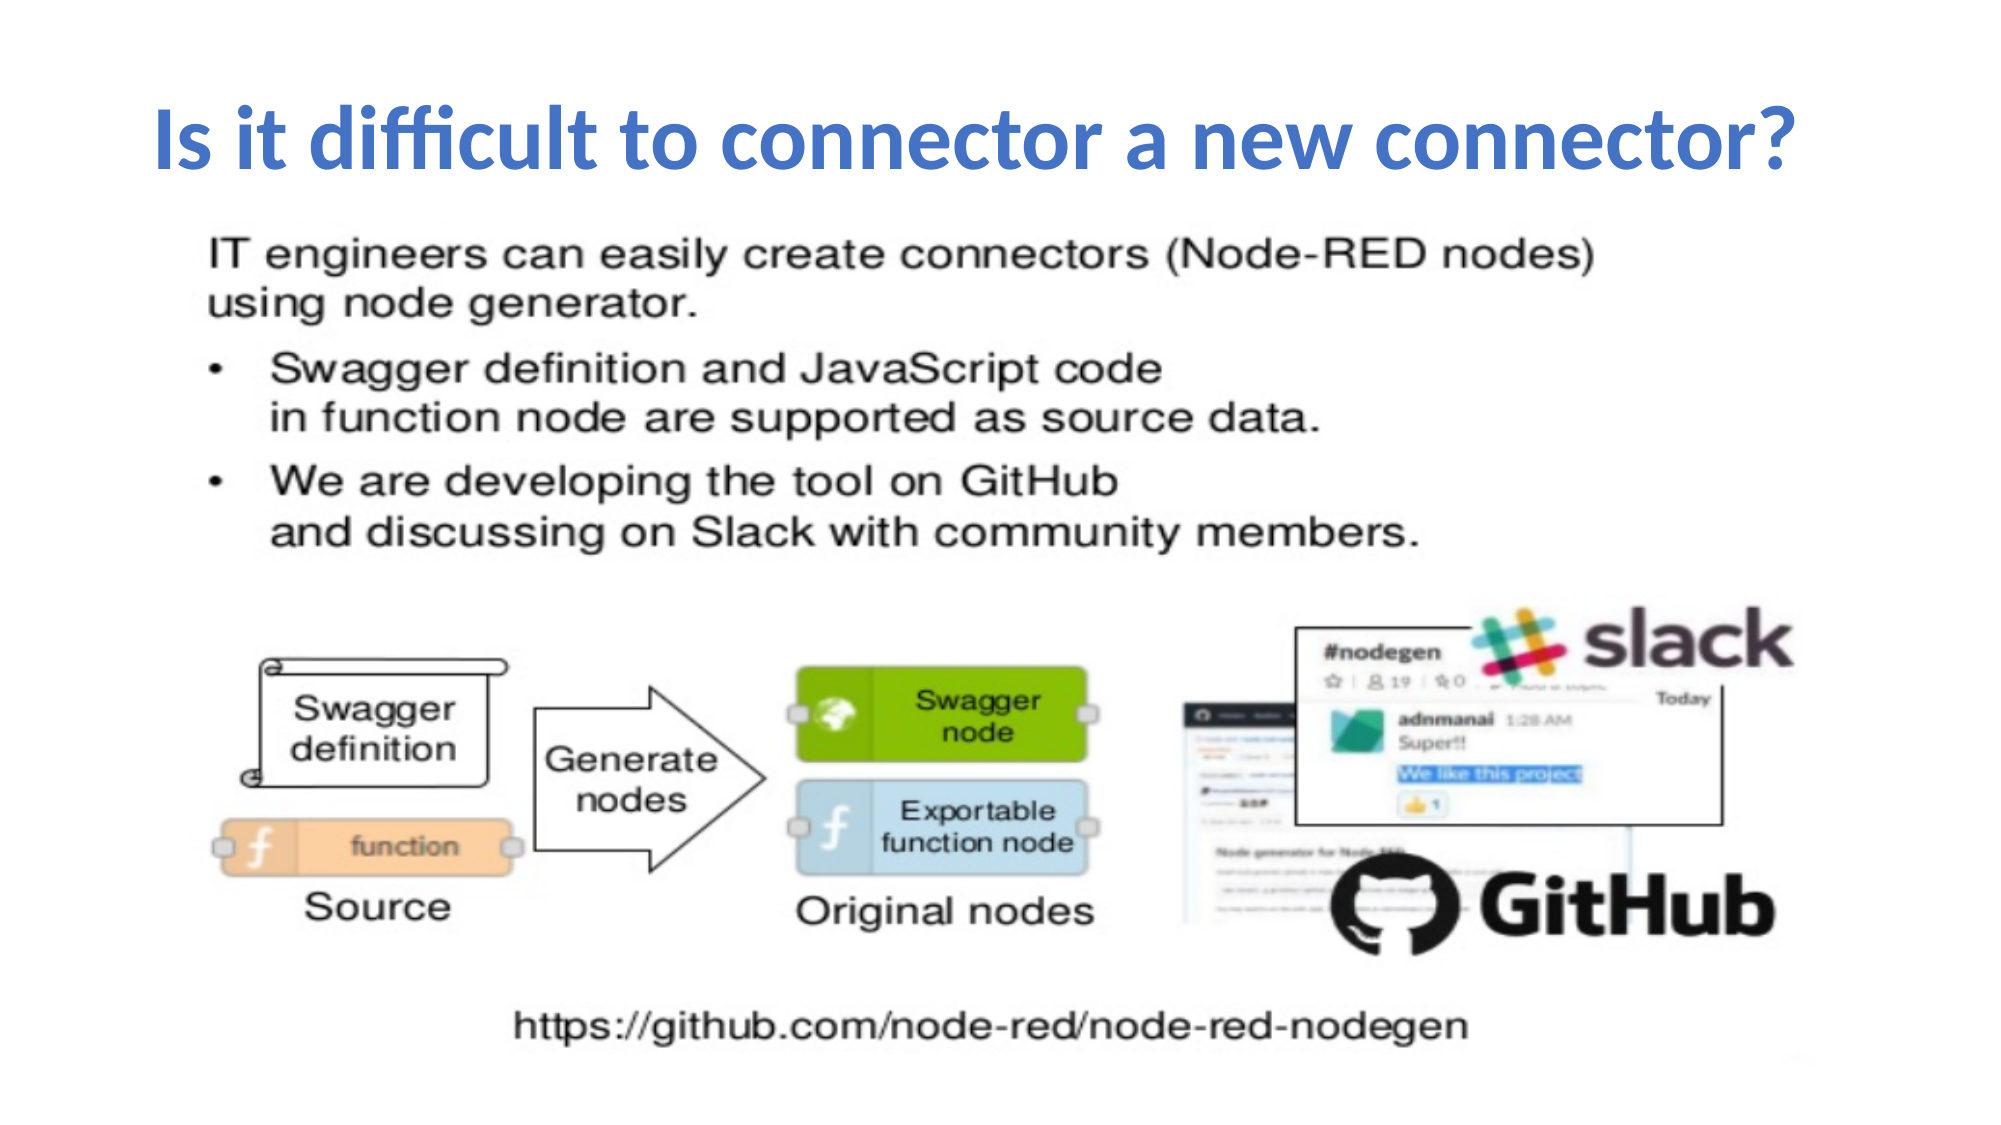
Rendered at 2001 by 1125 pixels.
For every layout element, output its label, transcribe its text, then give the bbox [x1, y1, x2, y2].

picture [184, 220, 1816, 1065]
title Is it difficult to connector a new connector? [137, 59, 1863, 221]
